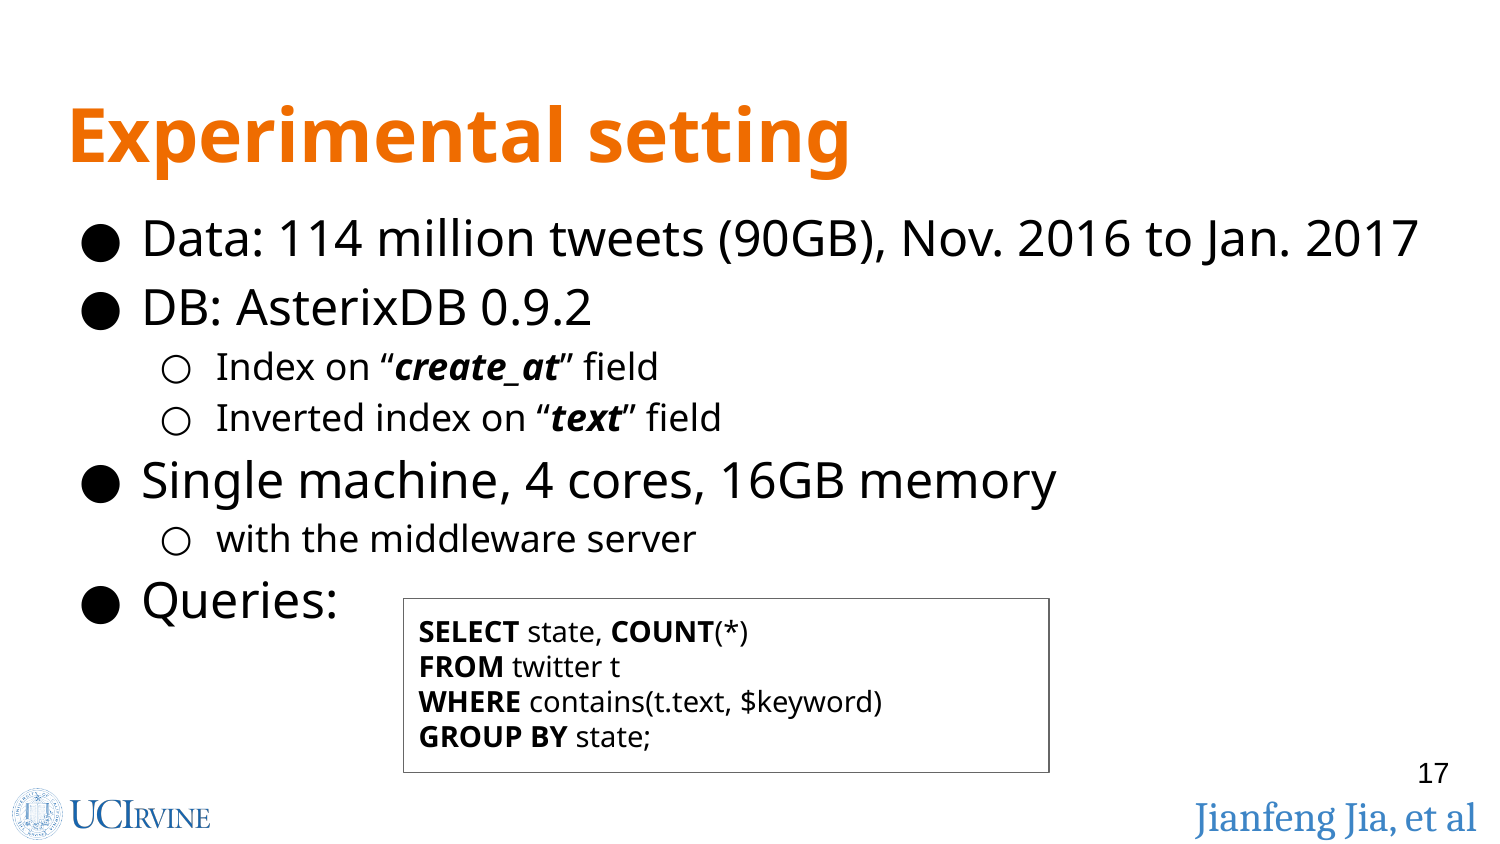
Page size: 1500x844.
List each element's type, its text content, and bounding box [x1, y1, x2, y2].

text_box SELECT state, COUNT(*) FROM twitter t WHERE contains(t.text, $keyword) GROUP BY state; [403, 598, 1050, 773]
list Data: 114 million tweets (90GB), Nov. 2016 to Jan. 2017 DB: AsterixDB 0.9.2 Index on “create_at” field Inverted index on “text” field Single machine, 4 cores, 16GB memory with the middleware server Queries: [51, 182, 1449, 725]
title Experimental setting [51, 72, 1449, 182]
slide_number ‹#› [1402, 739, 1493, 805]
picture [12, 788, 210, 840]
